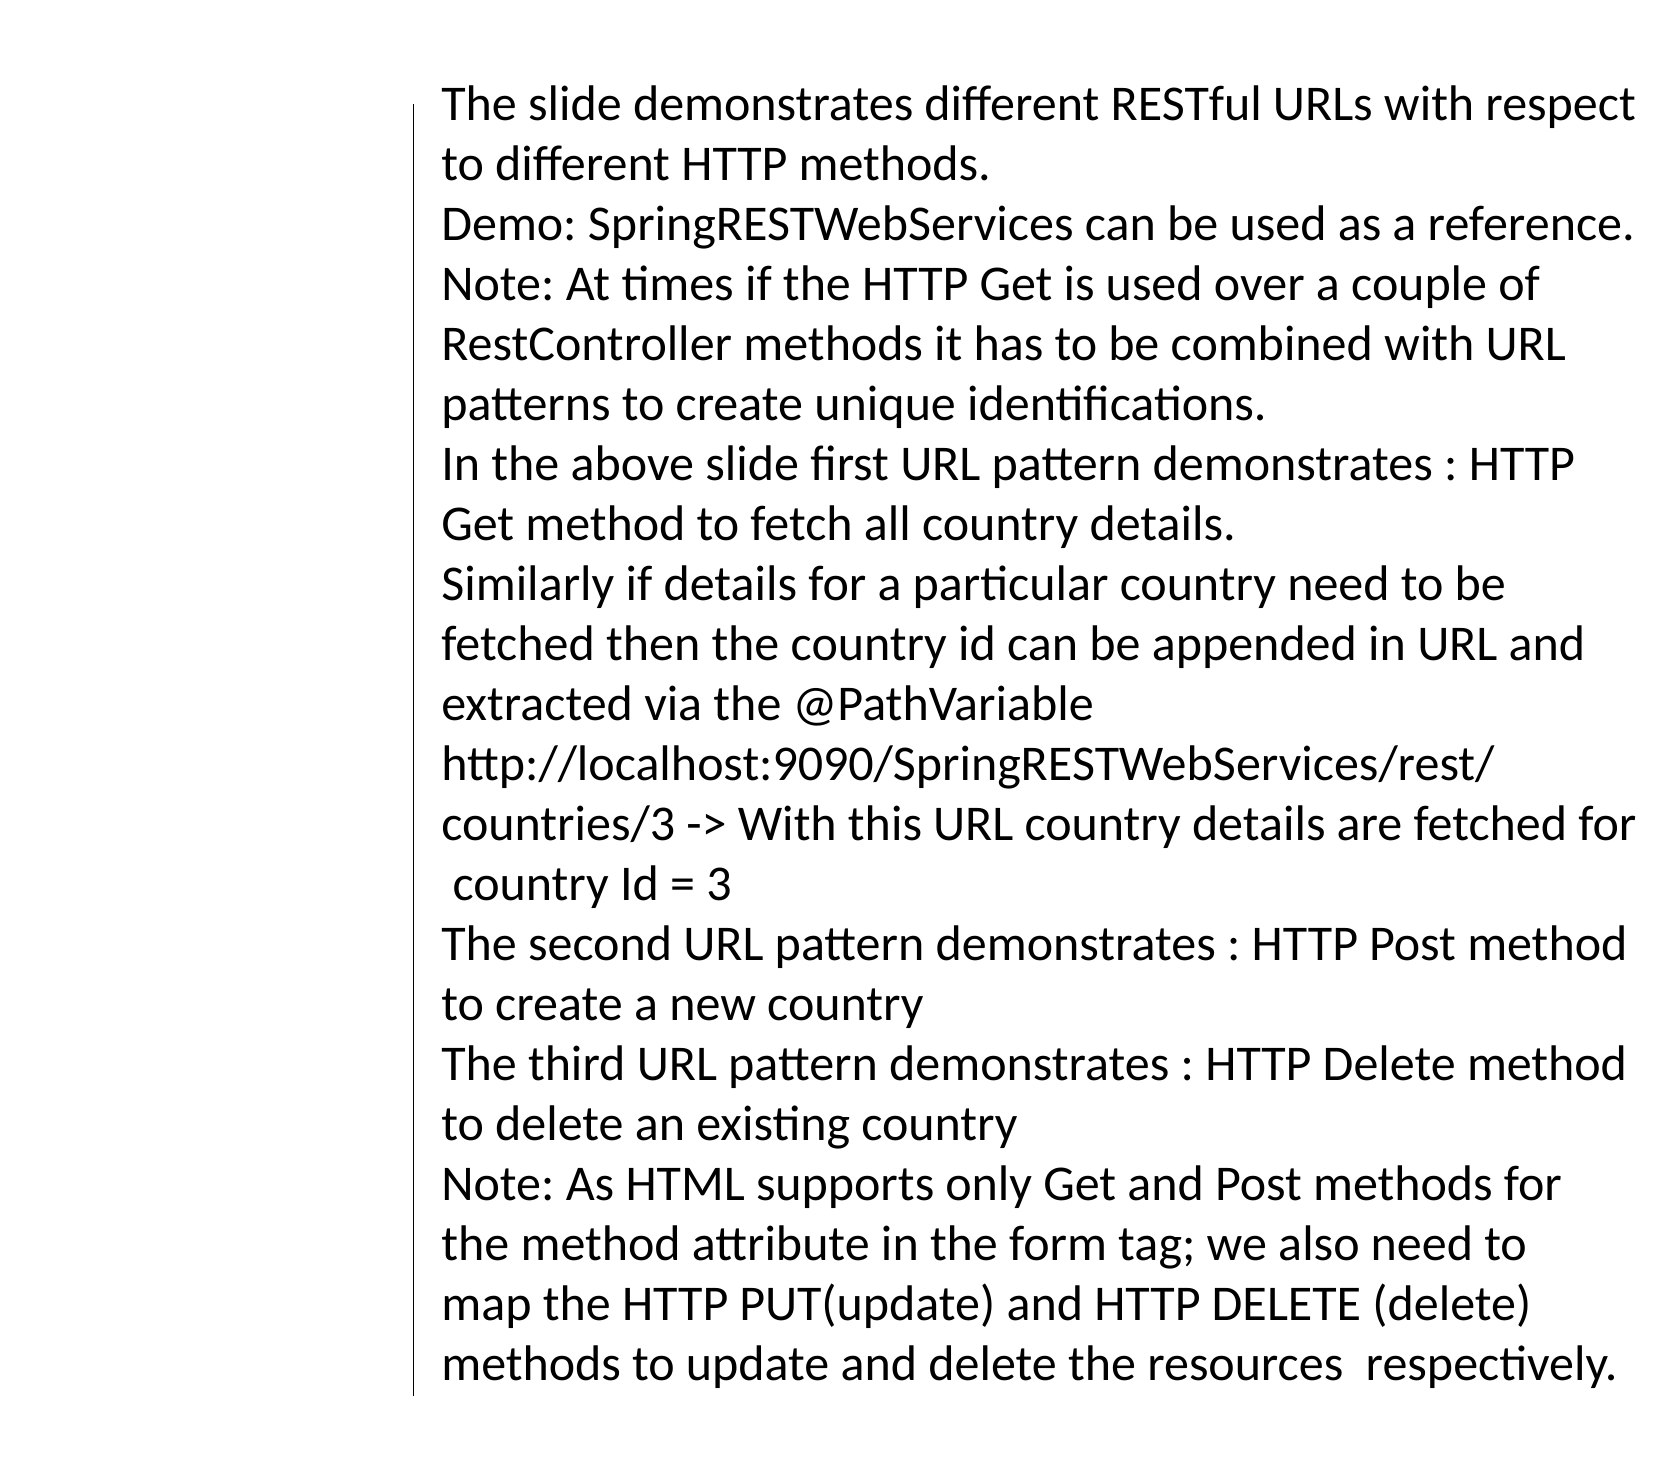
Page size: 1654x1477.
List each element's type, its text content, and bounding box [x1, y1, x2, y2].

text_box The slide demonstrates different RESTful URLs with respect to different HTTP methods. Demo: SpringRESTWebServices can be used as a reference. Note: At times if the HTTP Get is used over a couple of RestController methods it has to be combined with URL patterns to create unique identifications. In the above slide first URL pattern demonstrates : HTTP Get method to fetch all country details. Similarly if details for a particular country need to be fetched then the country id can be appended in URL and extracted via the @PathVariable http://localhost:9090/SpringRESTWebServices/rest/countries/3 -> With this URL country details are fetched for country Id = 3 The second URL pattern demonstrates : HTTP Post method to create a new country The third URL pattern demonstrates : HTTP Delete method to delete an existing country Note: As HTML supports only Get and Post methods for the method attribute in the form tag; we also need to map the HTTP PUT(update) and HTTP DELETE (delete) methods to update and delete the resources respectively. [426, 63, 1654, 1398]
